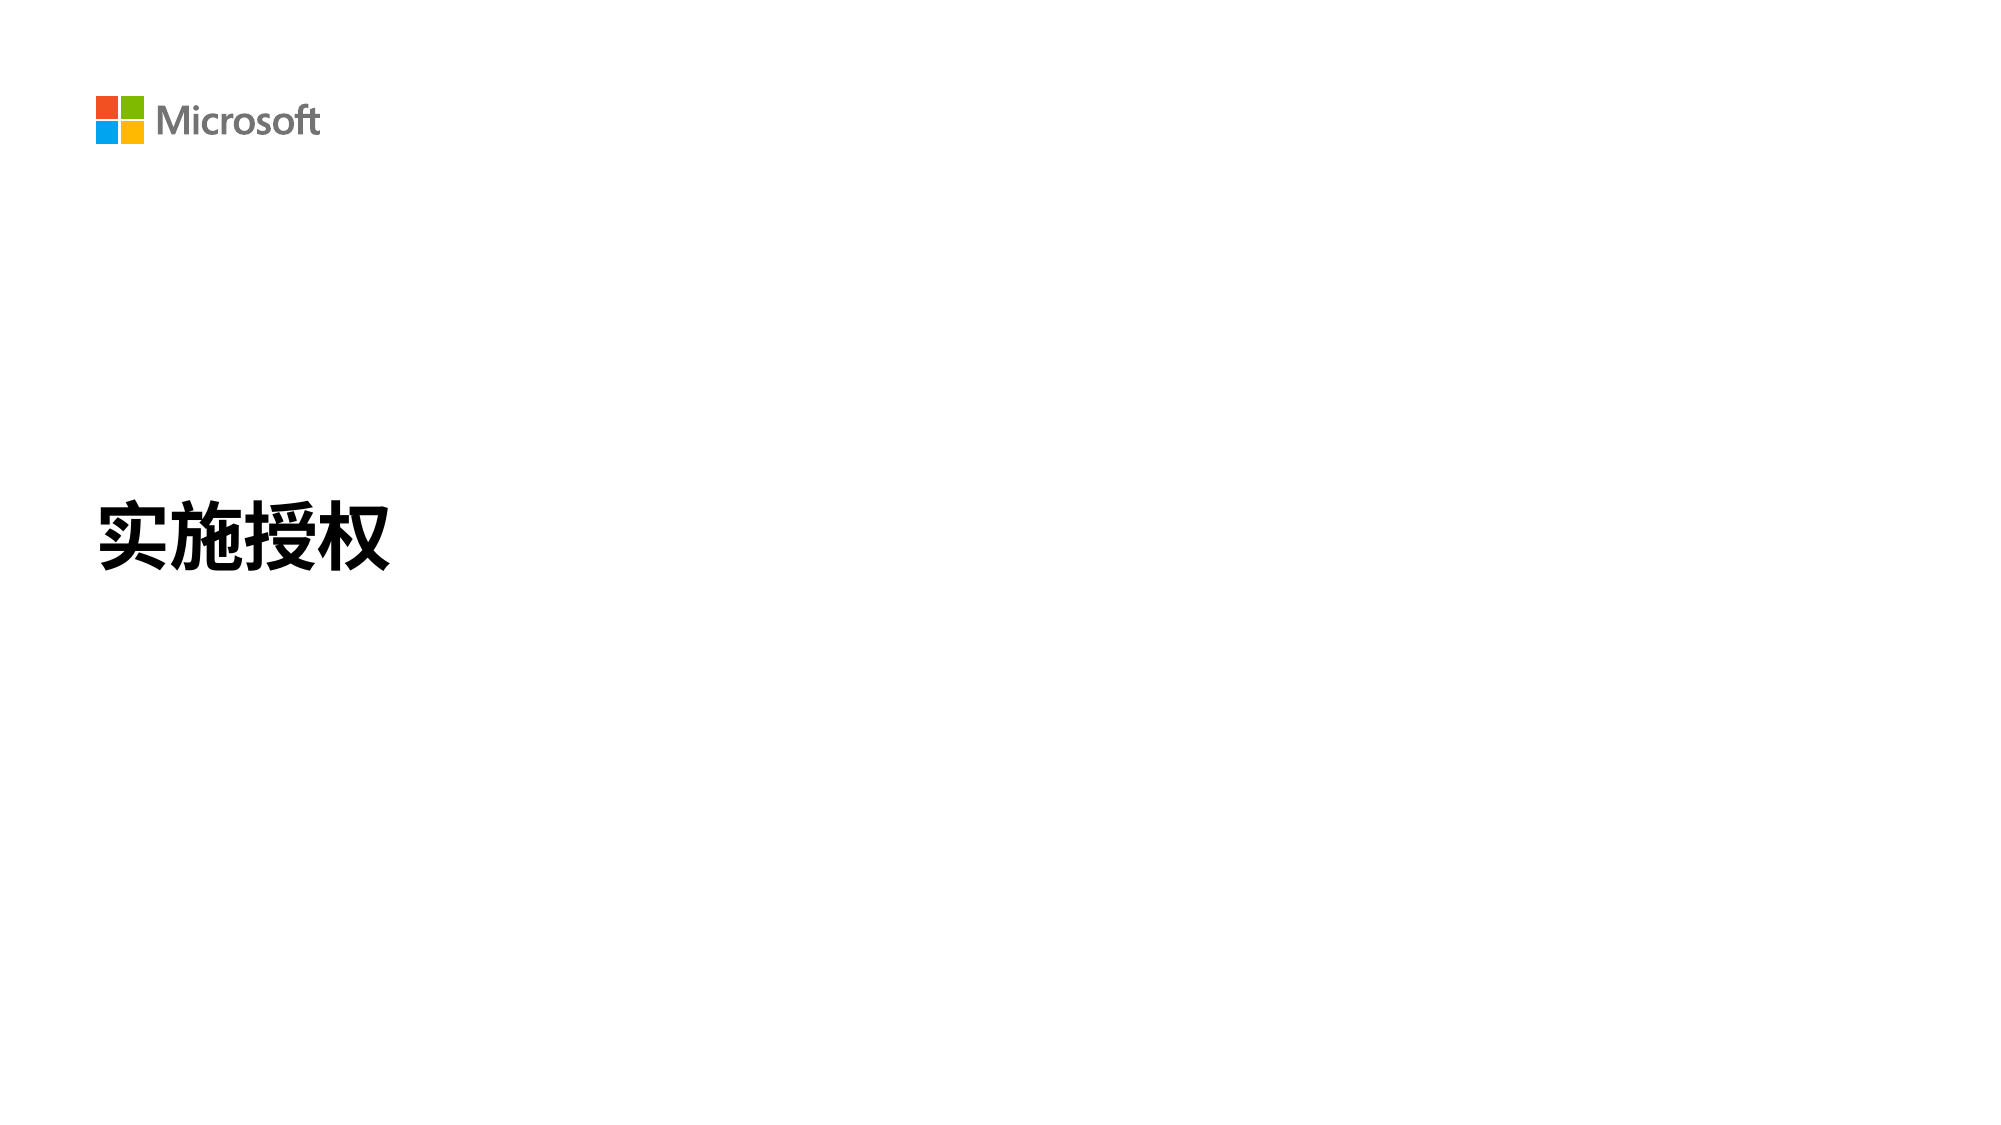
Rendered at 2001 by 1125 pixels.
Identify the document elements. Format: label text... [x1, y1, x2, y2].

title 实施授权 [95, 488, 1596, 580]
